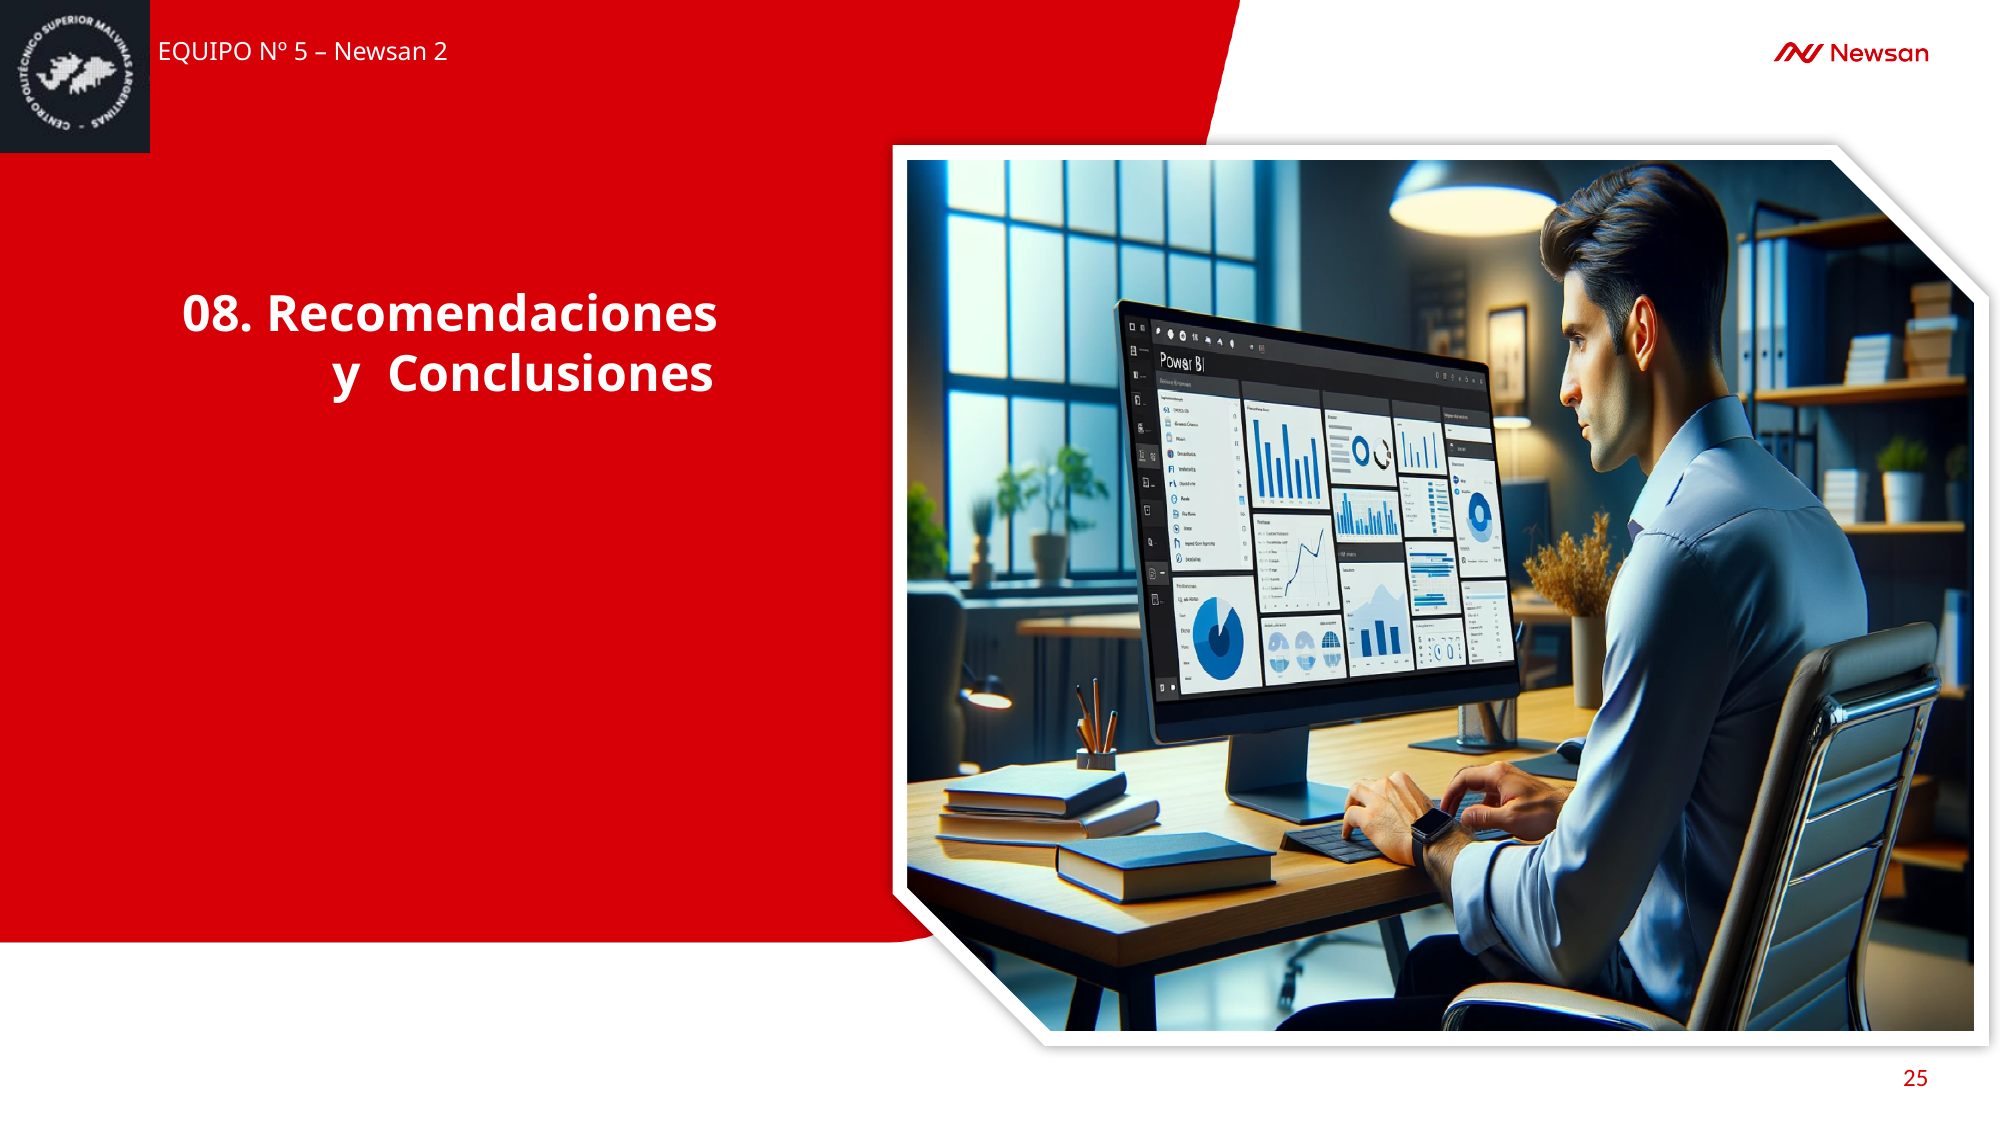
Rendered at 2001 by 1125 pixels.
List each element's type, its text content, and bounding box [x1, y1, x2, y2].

picture [0, 0, 150, 153]
picture [899, 152, 1982, 1039]
text_box EQUIPO Nº 5 – Newsan 2 [150, 28, 734, 73]
picture [1772, 41, 1931, 64]
text_box 08. Recomendaciones y Conclusiones [168, 273, 780, 409]
